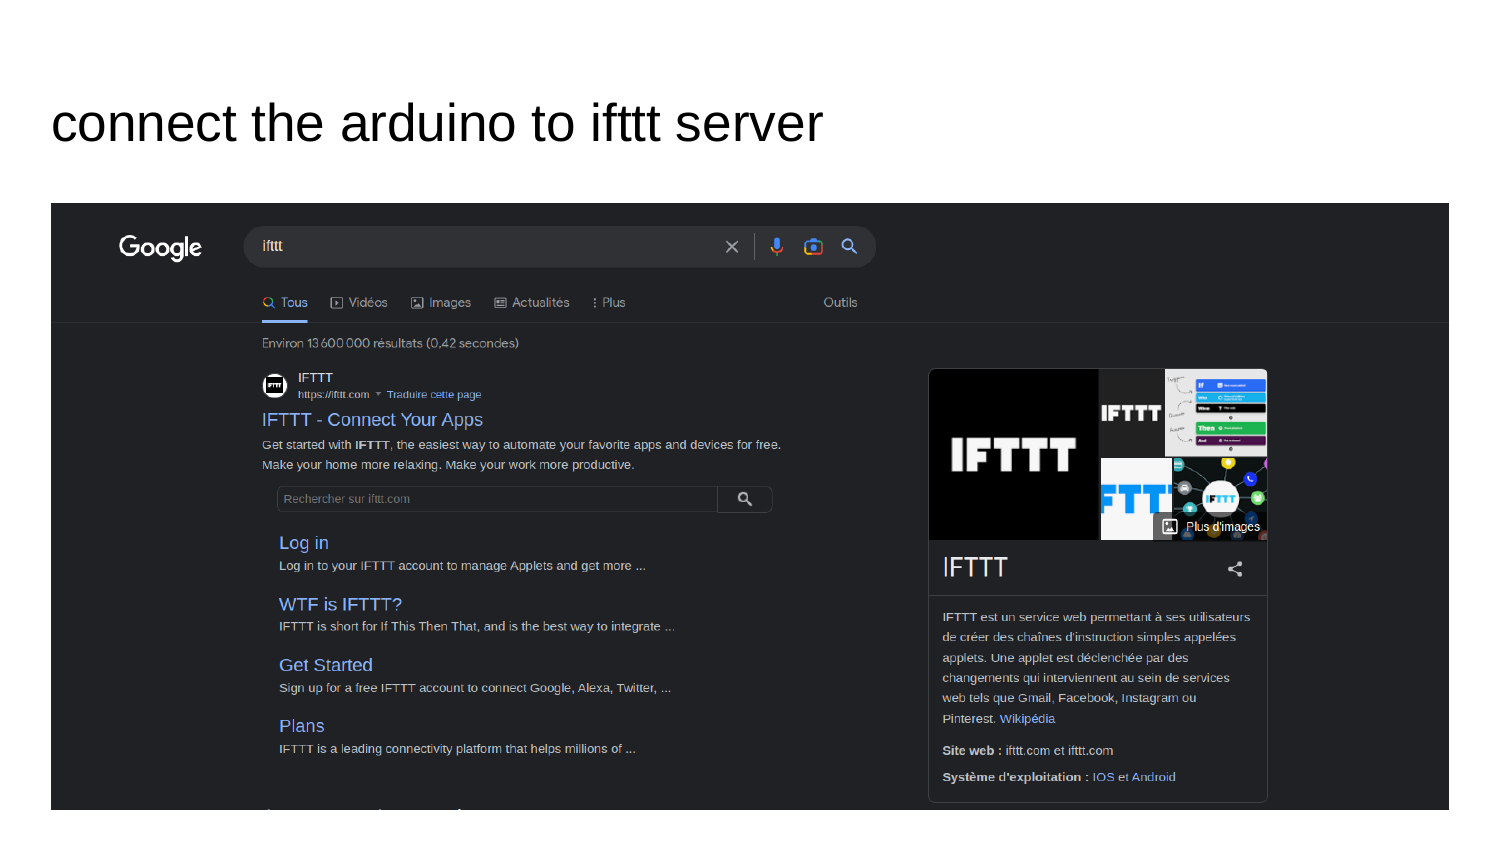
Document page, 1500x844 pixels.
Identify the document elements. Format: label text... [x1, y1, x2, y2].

title connect the arduino to ifttt server [51, 72, 1449, 167]
picture [50, 203, 1450, 810]
